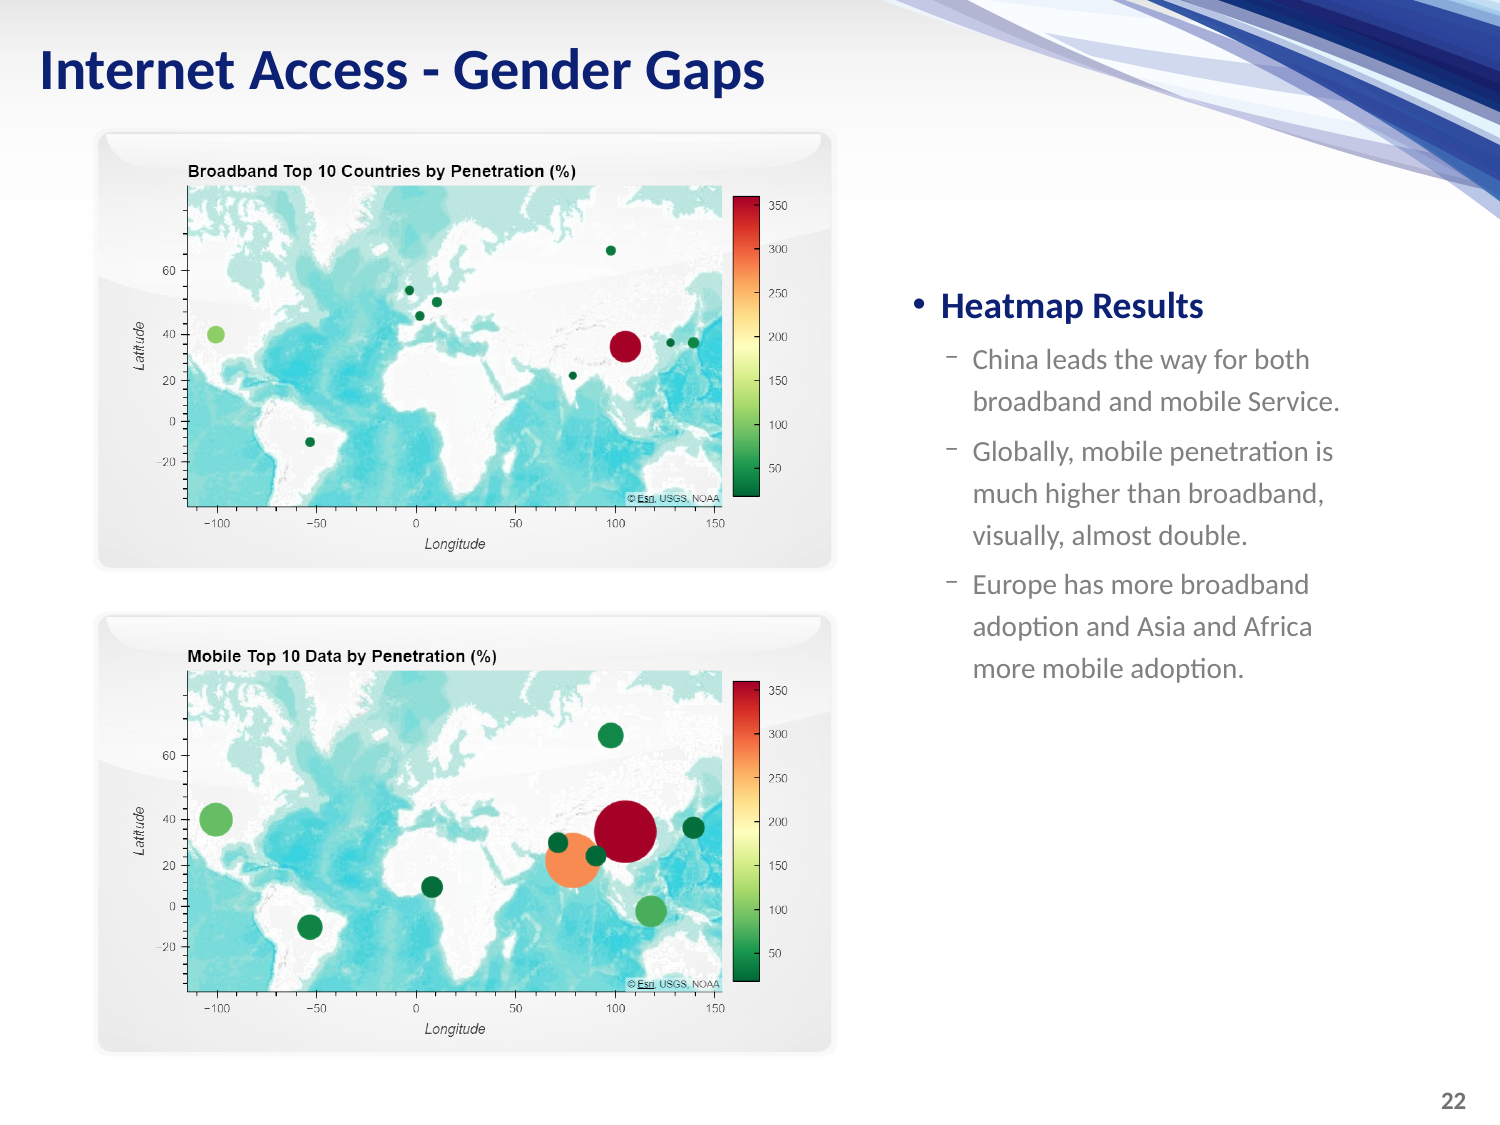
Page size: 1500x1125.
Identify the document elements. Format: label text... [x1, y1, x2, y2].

title Internet Access - Gender Gaps [24, 37, 1417, 125]
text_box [83, 124, 845, 573]
picture [0, 0, 1500, 1125]
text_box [83, 607, 845, 1057]
text_box Heatmap Results China leads the way for both broadband and mobile Service. Globally, mobile penetration is much higher than broadband, visually, almost double. Europe has more broadband adoption and Asia and Africa more mobile adoption. [897, 280, 1382, 742]
